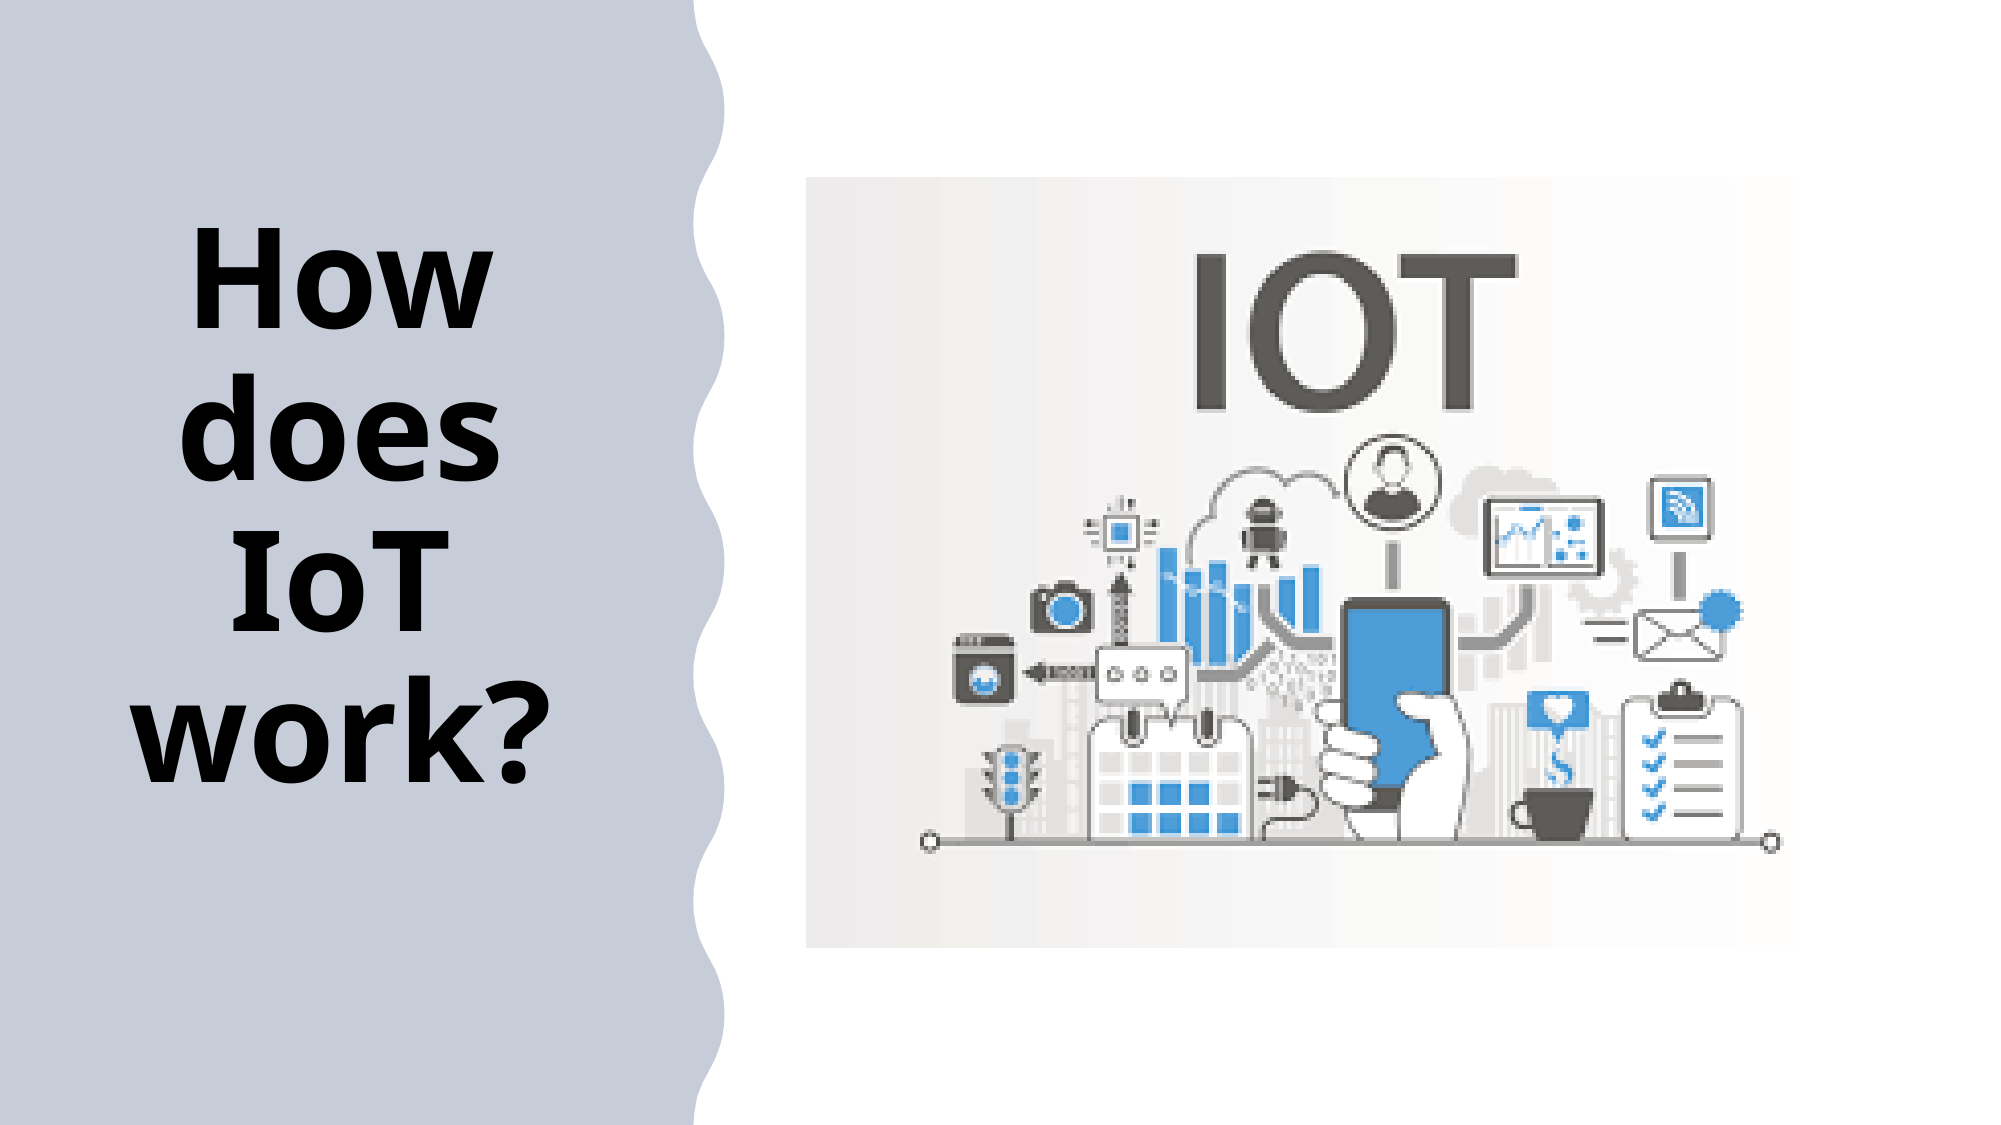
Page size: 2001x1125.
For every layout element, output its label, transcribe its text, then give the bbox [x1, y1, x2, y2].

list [806, 177, 1895, 948]
title How does IoT work? [75, 192, 606, 821]
text_box [695, 0, 2000, 1125]
text_box [0, 0, 726, 1125]
